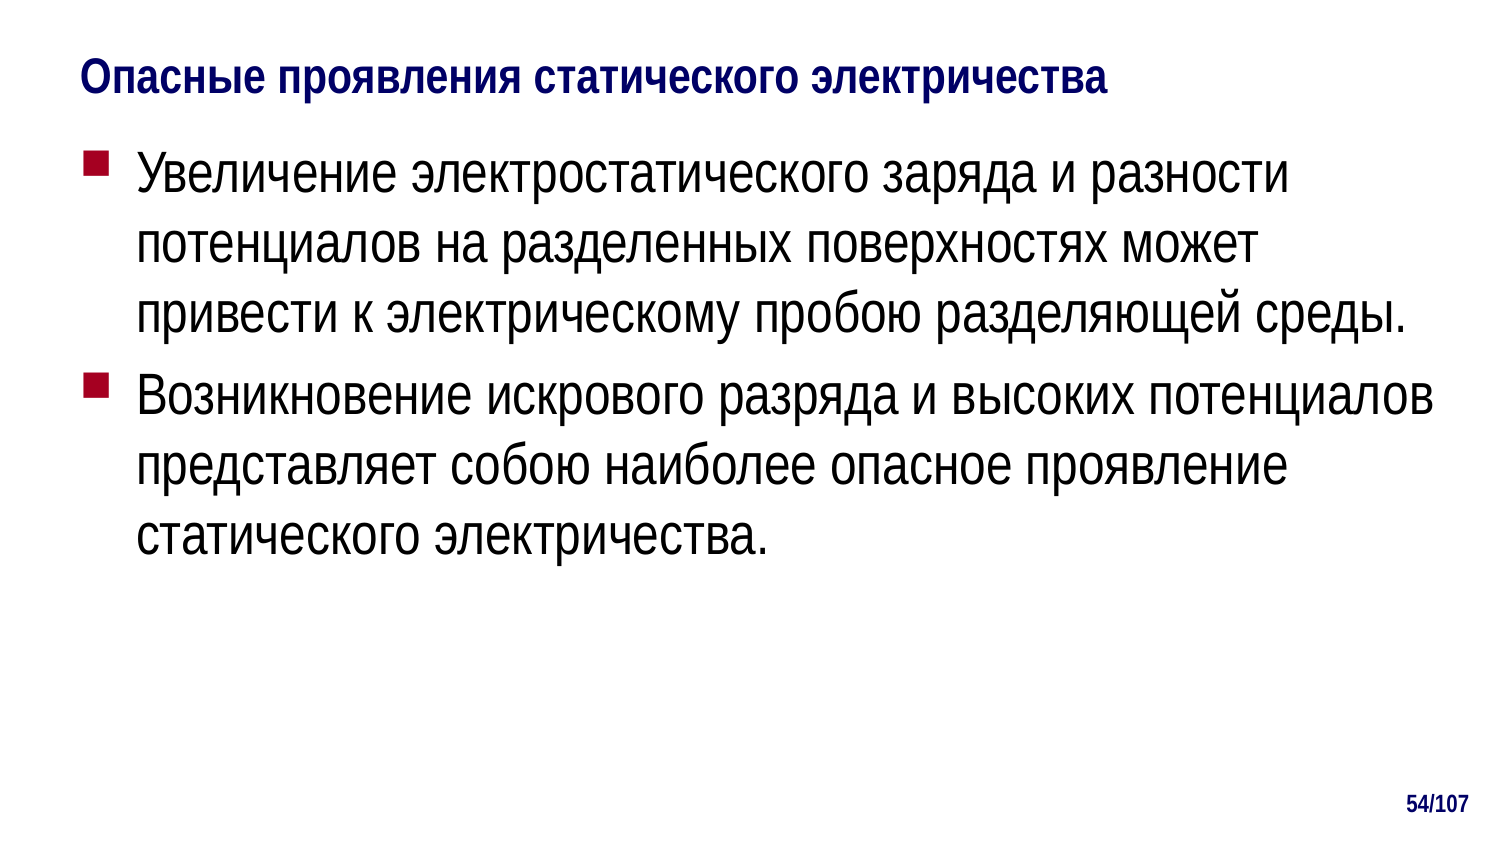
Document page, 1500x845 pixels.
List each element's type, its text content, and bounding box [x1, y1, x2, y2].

title Опасные проявления статического электричества [64, 32, 1483, 115]
list Увеличение электростатического заряда и разности потенциалов на разделенных поверхностях может привести к электрическому пробою разделяющей среды. Возникновение искрового разряда и высоких потенциалов представляет собою наиболее опасное проявление статического электричества. [64, 126, 1483, 789]
